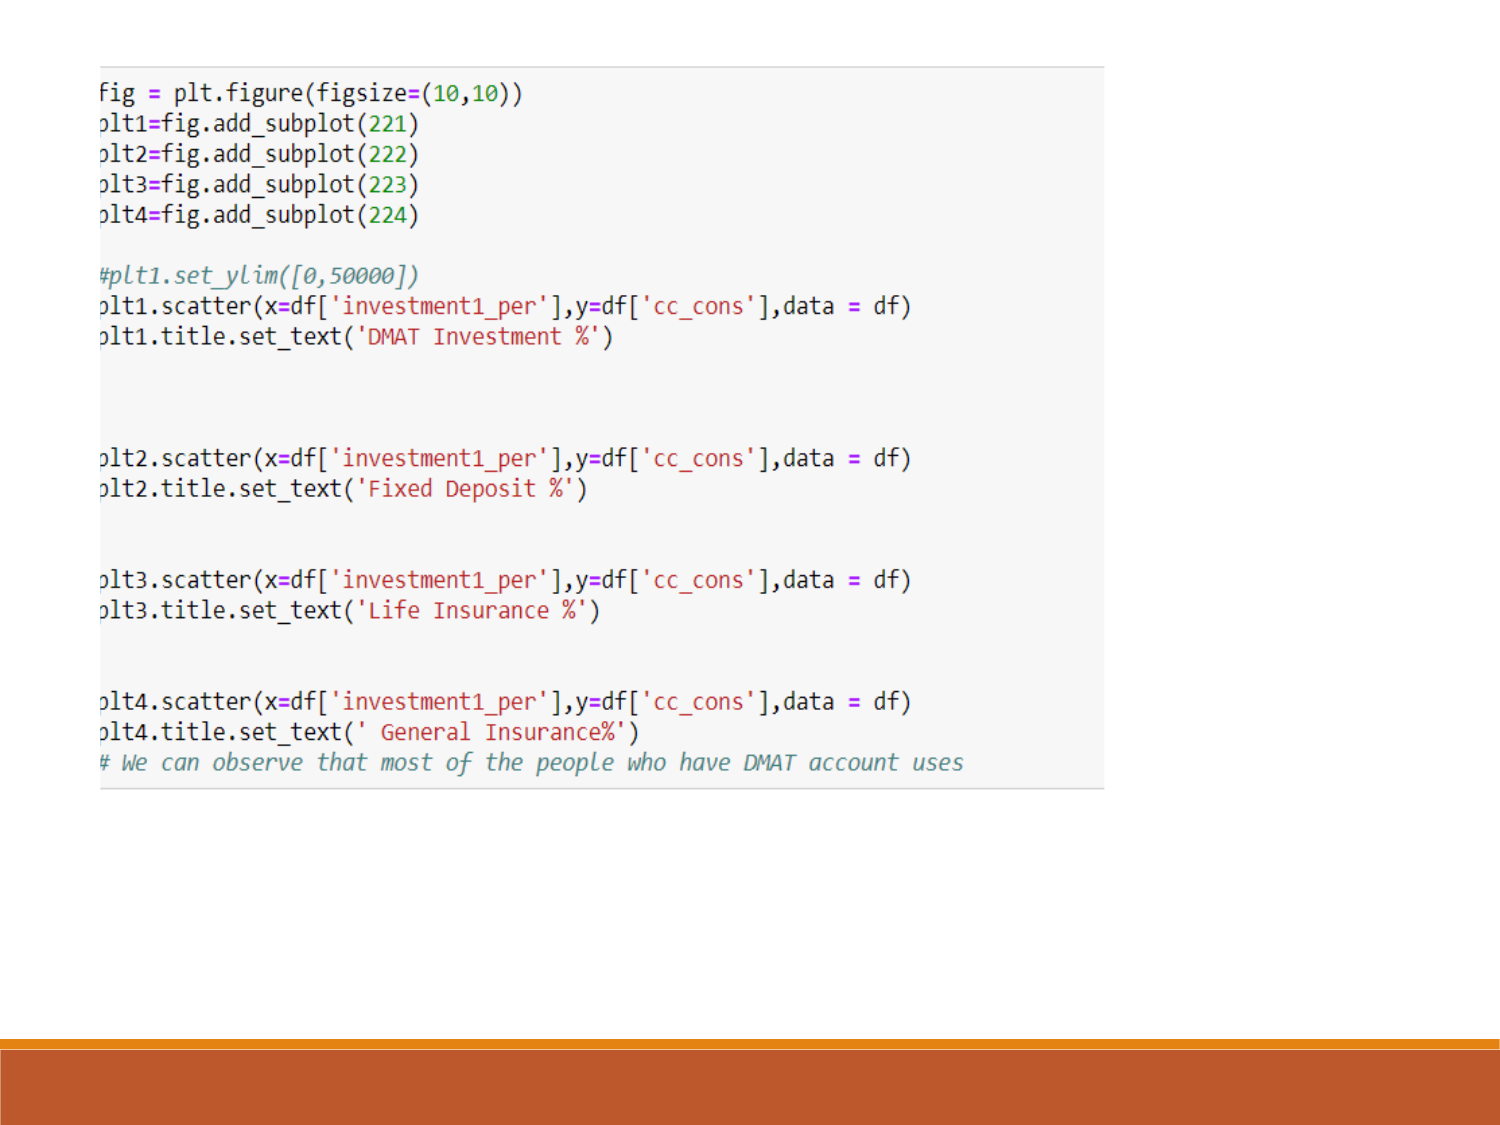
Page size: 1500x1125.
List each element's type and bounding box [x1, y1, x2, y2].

picture [99, 65, 1105, 800]
